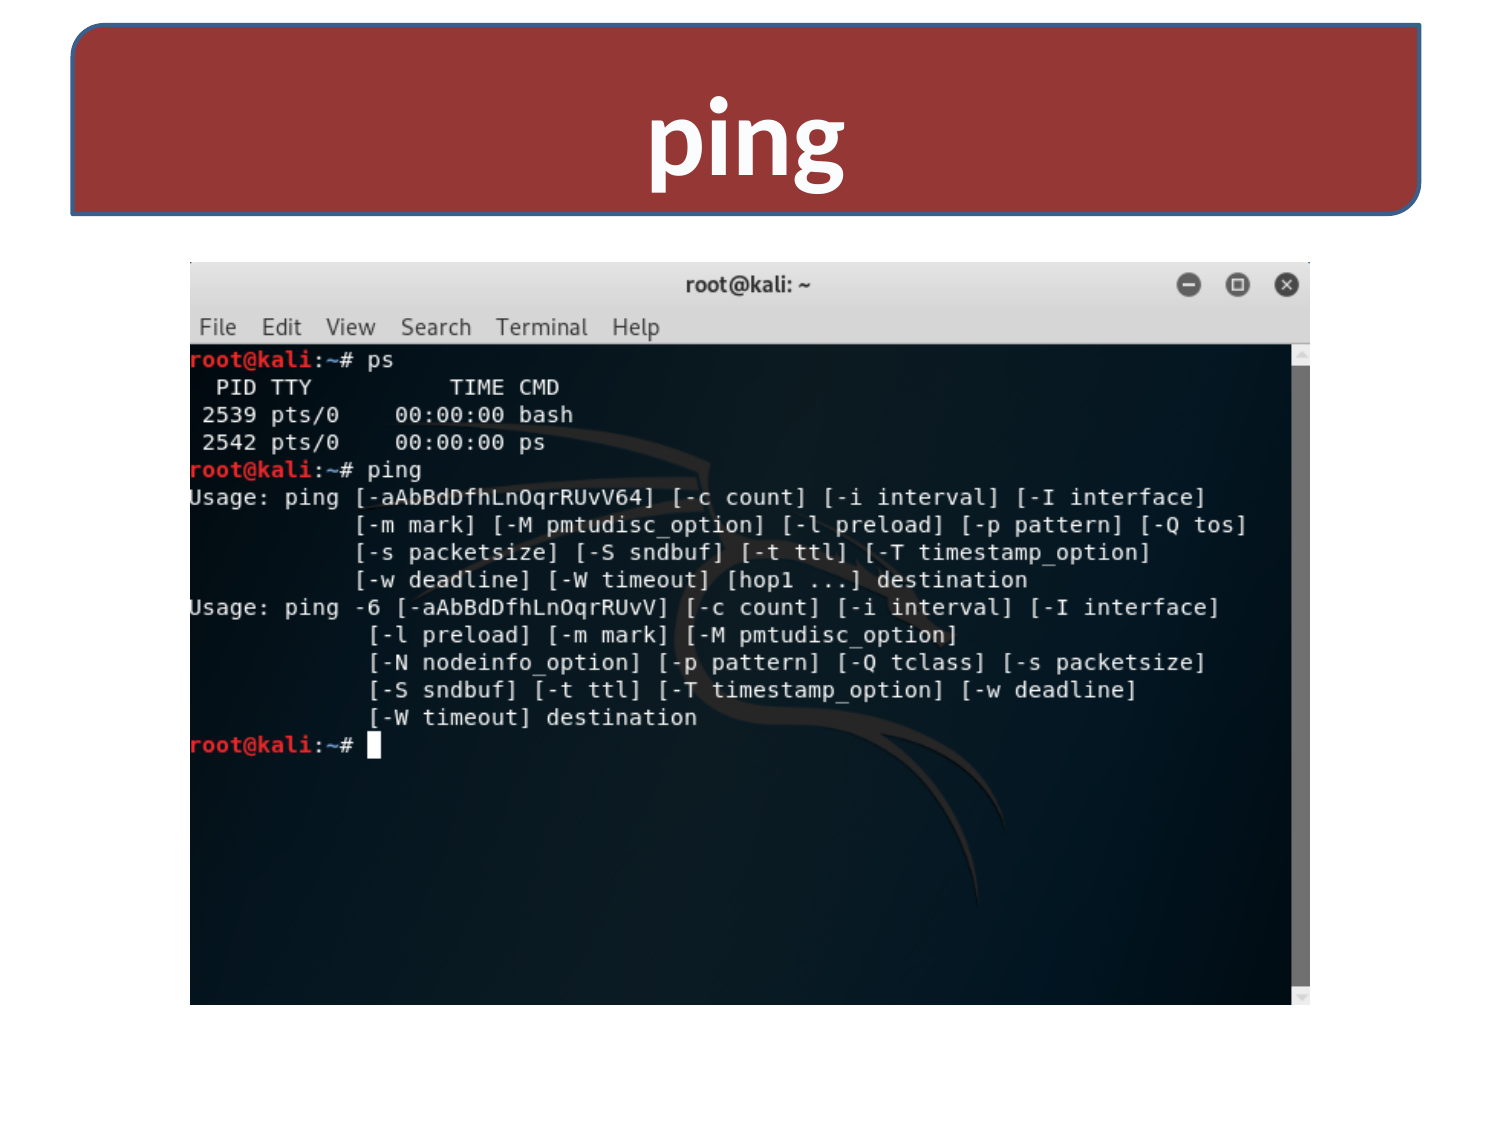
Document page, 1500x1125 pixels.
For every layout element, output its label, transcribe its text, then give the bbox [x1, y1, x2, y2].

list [190, 262, 1310, 1006]
text_box [70, 22, 1422, 217]
text_box ping [629, 55, 862, 206]
